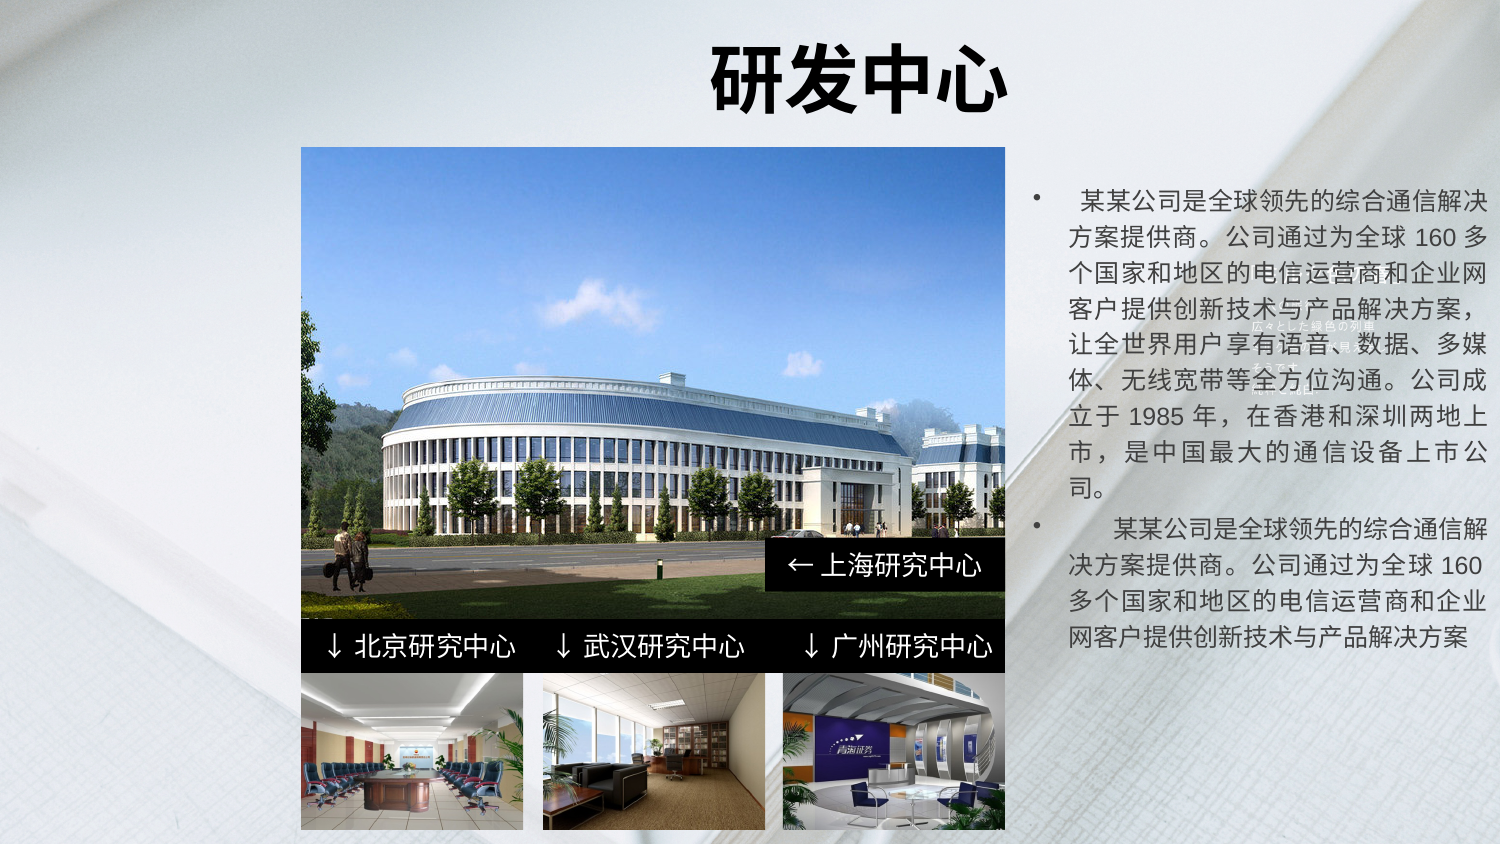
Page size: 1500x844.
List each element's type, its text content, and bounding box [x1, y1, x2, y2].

text_box 某某公司是全球领先的综合通信解决方案提供商。公司通过为全球160多个国家和地区的电信运营商和企业网客户提供创新技术与产品解决方案，让全世界用户享有语音、数据、多媒体、无线宽带等全方位沟通。公司成立于1985年，在香港和深圳两地上市，是中国最大的通信设备上市公司。 某某公司是全球领先的综合通信解决方案提供商。公司通过为全球160多个国家和地区的电信运营商和企业网客户提供创新技术与产品解决方案 [1021, 173, 1500, 657]
text_box [765, 537, 1006, 592]
text_box [301, 619, 1005, 673]
text_box 研发中心 [643, 32, 1075, 123]
text_box ↓北京研究中心 [310, 623, 529, 668]
text_box [301, 673, 524, 831]
picture [0, 0, 1500, 844]
text_box ↓广州研究中心 [787, 623, 1006, 668]
text_box [782, 673, 1005, 831]
text_box ←上海研究中心 [775, 542, 995, 587]
text_box [301, 147, 1006, 619]
text_box [543, 673, 766, 831]
text_box ↓武汉研究中心 [539, 623, 757, 668]
